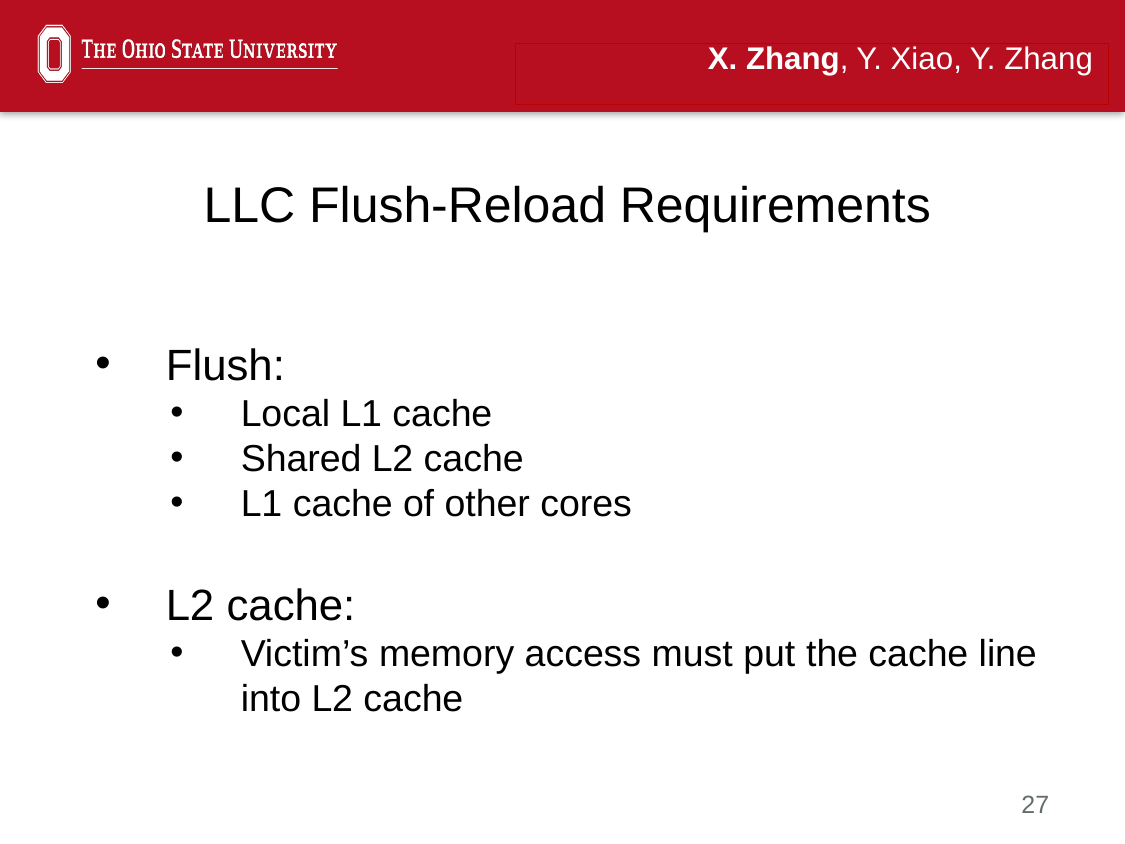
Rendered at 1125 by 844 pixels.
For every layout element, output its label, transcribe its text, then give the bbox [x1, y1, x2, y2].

text_box Flush: Local L1 cache Shared L2 cache L1 cache of other cores L2 cache: Victim’s memory access must put the cache line into L2 cache [80, 276, 1060, 844]
list X. Zhang, Y. Xiao, Y. Zhang [515, 43, 1109, 105]
picture [37, 24, 338, 83]
text_box LLC Flush-Reload Requirements [47, 165, 1088, 240]
